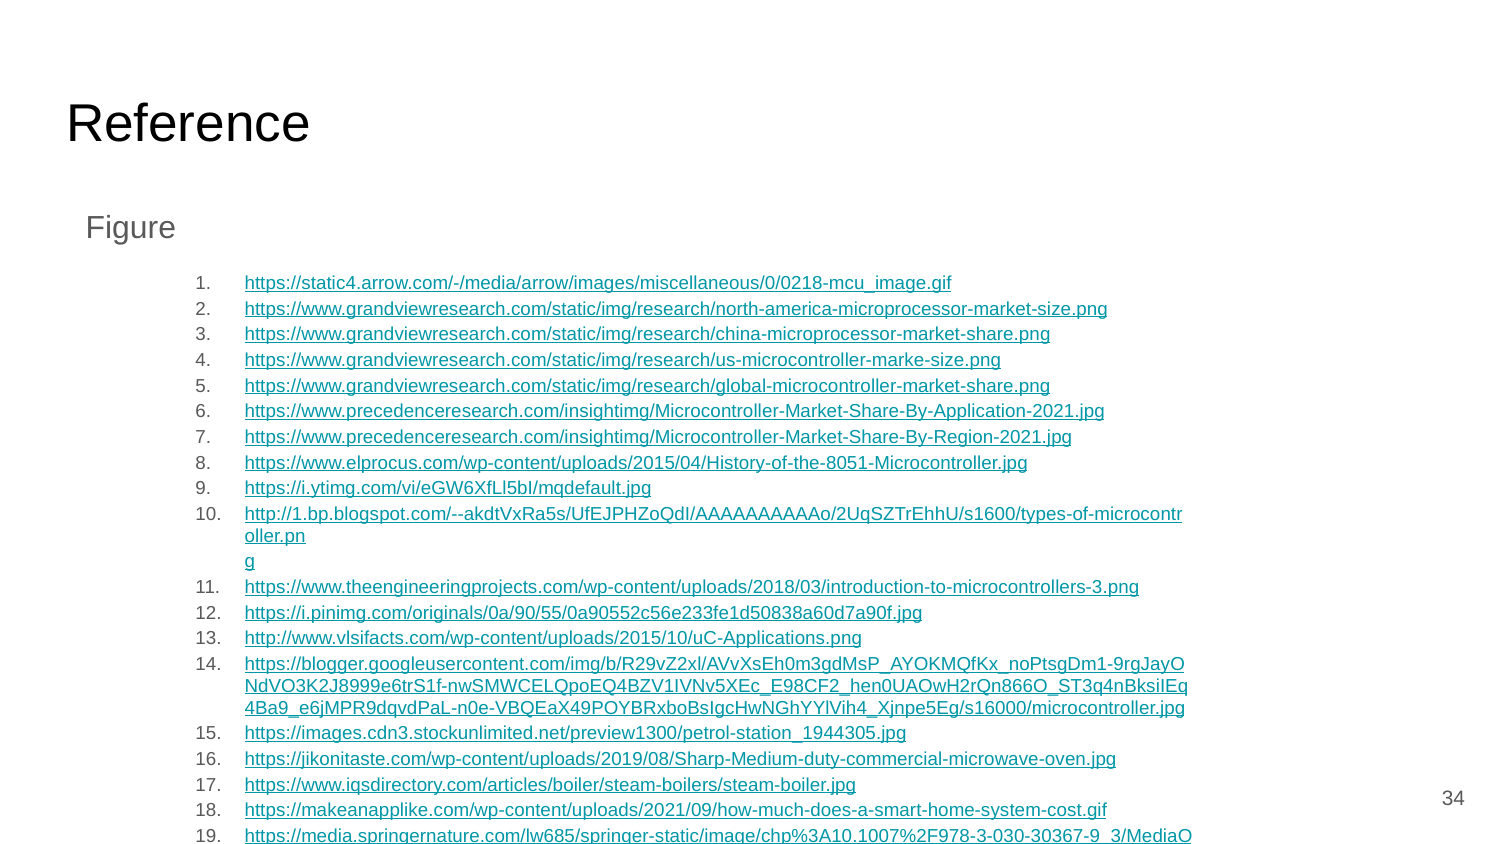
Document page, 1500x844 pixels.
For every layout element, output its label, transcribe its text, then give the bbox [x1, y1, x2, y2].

list Figure https://static4.arrow.com/-/media/arrow/images/miscellaneous/0/0218-mcu_image.gif https://www.grandviewresearch.com/static/img/research/north-america-microprocessor-market-size.png https://www.grandviewresearch.com/static/img/research/china-microprocessor-market-share.png https://www.grandviewresearch.com/static/img/research/us-microcontroller-marke-size.png https://www.grandviewresearch.com/static/img/research/global-microcontroller-market-share.png https://www.precedenceresearch.com/insightimg/Microcontroller-Market-Share-By-Application-2021.jpg https://www.precedenceresearch.com/insightimg/Microcontroller-Market-Share-By-Region-2021.jpg https://www.elprocus.com/wp-content/uploads/2015/04/History-of-the-8051-Microcontroller.jpg https://i.ytimg.com/vi/eGW6XfLl5bI/mqdefault.jpg http://1.bp.blogspot.com/--akdtVxRa5s/UfEJPHZoQdI/AAAAAAAAAAo/2UqSZTrEhhU/s1600/types-of-microcontroller.png https://www.theengineeringprojects.com/wp-content/uploads/2018/03/introduction-to-microcontrollers-3.png https://i.pinimg.com/originals/0a/90/55/0a90552c56e233fe1d50838a60d7a90f.jpg http://www.vlsifacts.com/wp-content/uploads/2015/10/uC-Applications.png https://blogger.googleusercontent.com/img/b/R29vZ2xl/AVvXsEh0m3gdMsP_AYOKMQfKx_noPtsgDm1-9rgJayONdVO3K2J8999e6trS1f-nwSMWCELQpoEQ4BZV1IVNv5XEc_E98CF2_hen0UAOwH2rQn866O_ST3q4nBksiIEq4Ba9_e6jMPR9dqvdPaL-n0e-VBQEaX49POYBRxboBsIgcHwNGhYYlVih4_Xjnpe5Eg/s16000/microcontroller.jpg https://images.cdn3.stockunlimited.net/preview1300/petrol-station_1944305.jpg https://jikonitaste.com/wp-content/uploads/2019/08/Sharp-Medium-duty-commercial-microwave-oven.jpg https://www.iqsdirectory.com/articles/boiler/steam-boilers/steam-boiler.jpg https://makeanapplike.com/wp-content/uploads/2021/09/how-much-does-a-smart-home-system-cost.gif https://media.springernature.com/lw685/springer-static/image/chp%3A10.1007%2F978-3-030-30367-9_3/MediaObjects/471053_1_En_3_Fig1_HTML.png [70, 186, 1189, 797]
slide_number ‹#› [1389, 764, 1480, 830]
title Reference [51, 72, 1449, 167]
